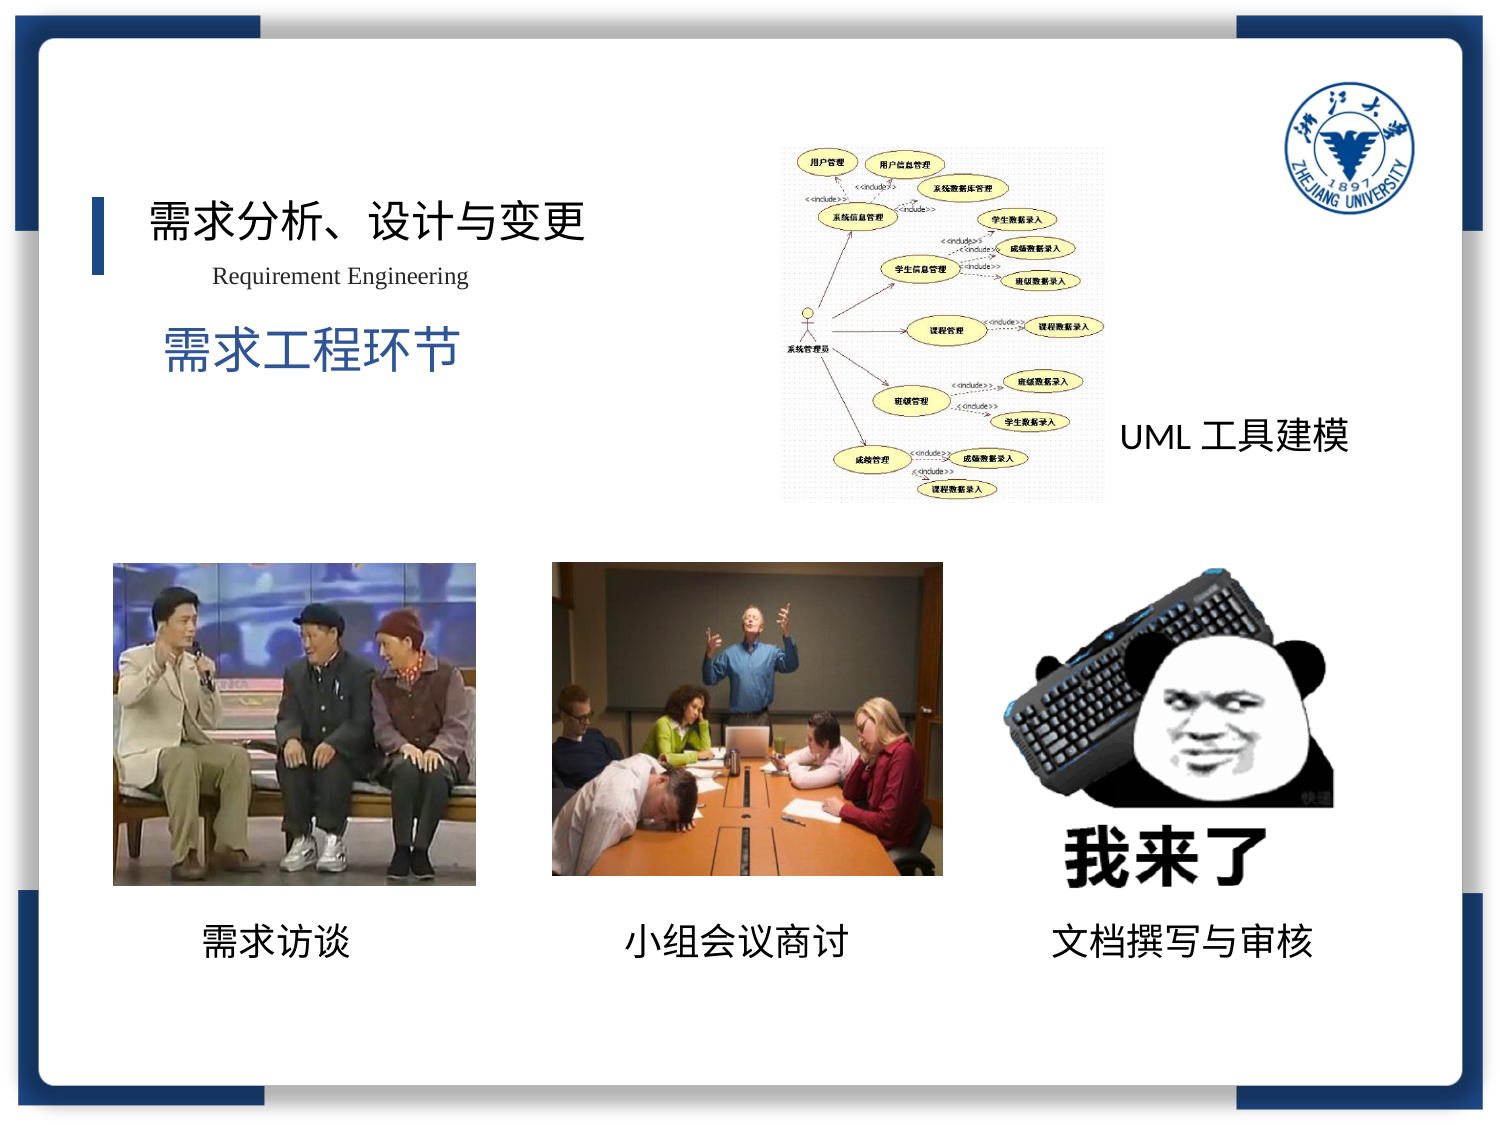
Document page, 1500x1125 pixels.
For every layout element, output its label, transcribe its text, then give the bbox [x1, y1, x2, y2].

text_box 需求访谈 [186, 910, 556, 970]
text_box 小组会议商讨 [610, 910, 903, 970]
picture [0, 0, 1500, 1125]
text_box UML工具建模 [1105, 404, 1381, 465]
text_box 需求工程环节 [53, 311, 571, 387]
text_box 需求分析、设计与变更 [134, 186, 636, 254]
text_box 文档撰写与审核 [1036, 910, 1350, 971]
text_box Requirement Engineering [156, 254, 525, 297]
